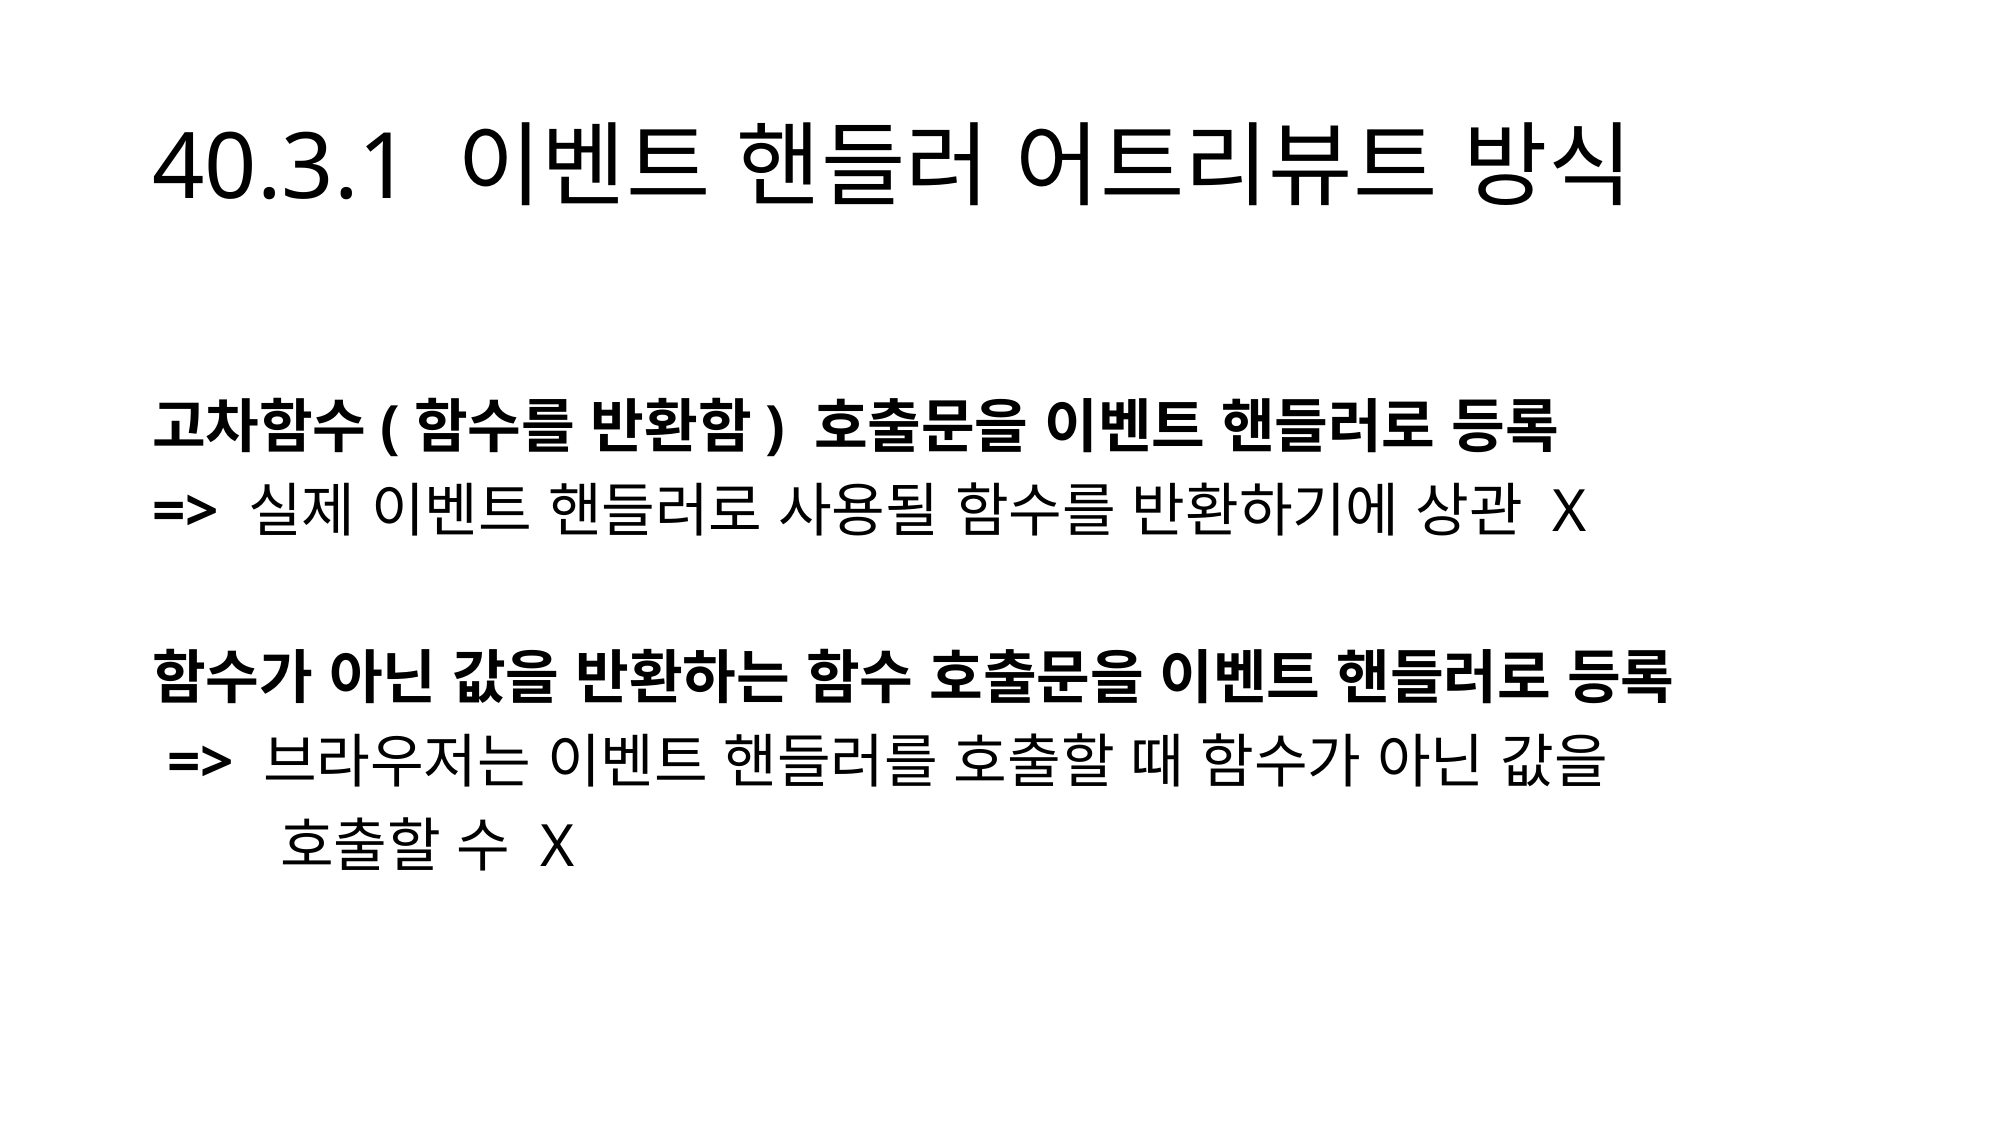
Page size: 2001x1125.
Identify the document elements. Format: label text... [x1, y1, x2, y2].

list 고차함수(함수를 반환함) 호출문을 이벤트 핸들러로 등록 => 실제 이벤트 핸들러로 사용될 함수를 반환하기에 상관 X 함수가 아닌 값을 반환하는 함수 호출문을 이벤트 핸들러로 등록 => 브라우저는 이벤트 핸들러를 호출할 때 함수가 아닌 값을 호출할 수 X [137, 299, 1863, 1014]
title 40.3.1 이벤트 핸들러 어트리뷰트 방식 [137, 59, 1863, 278]
